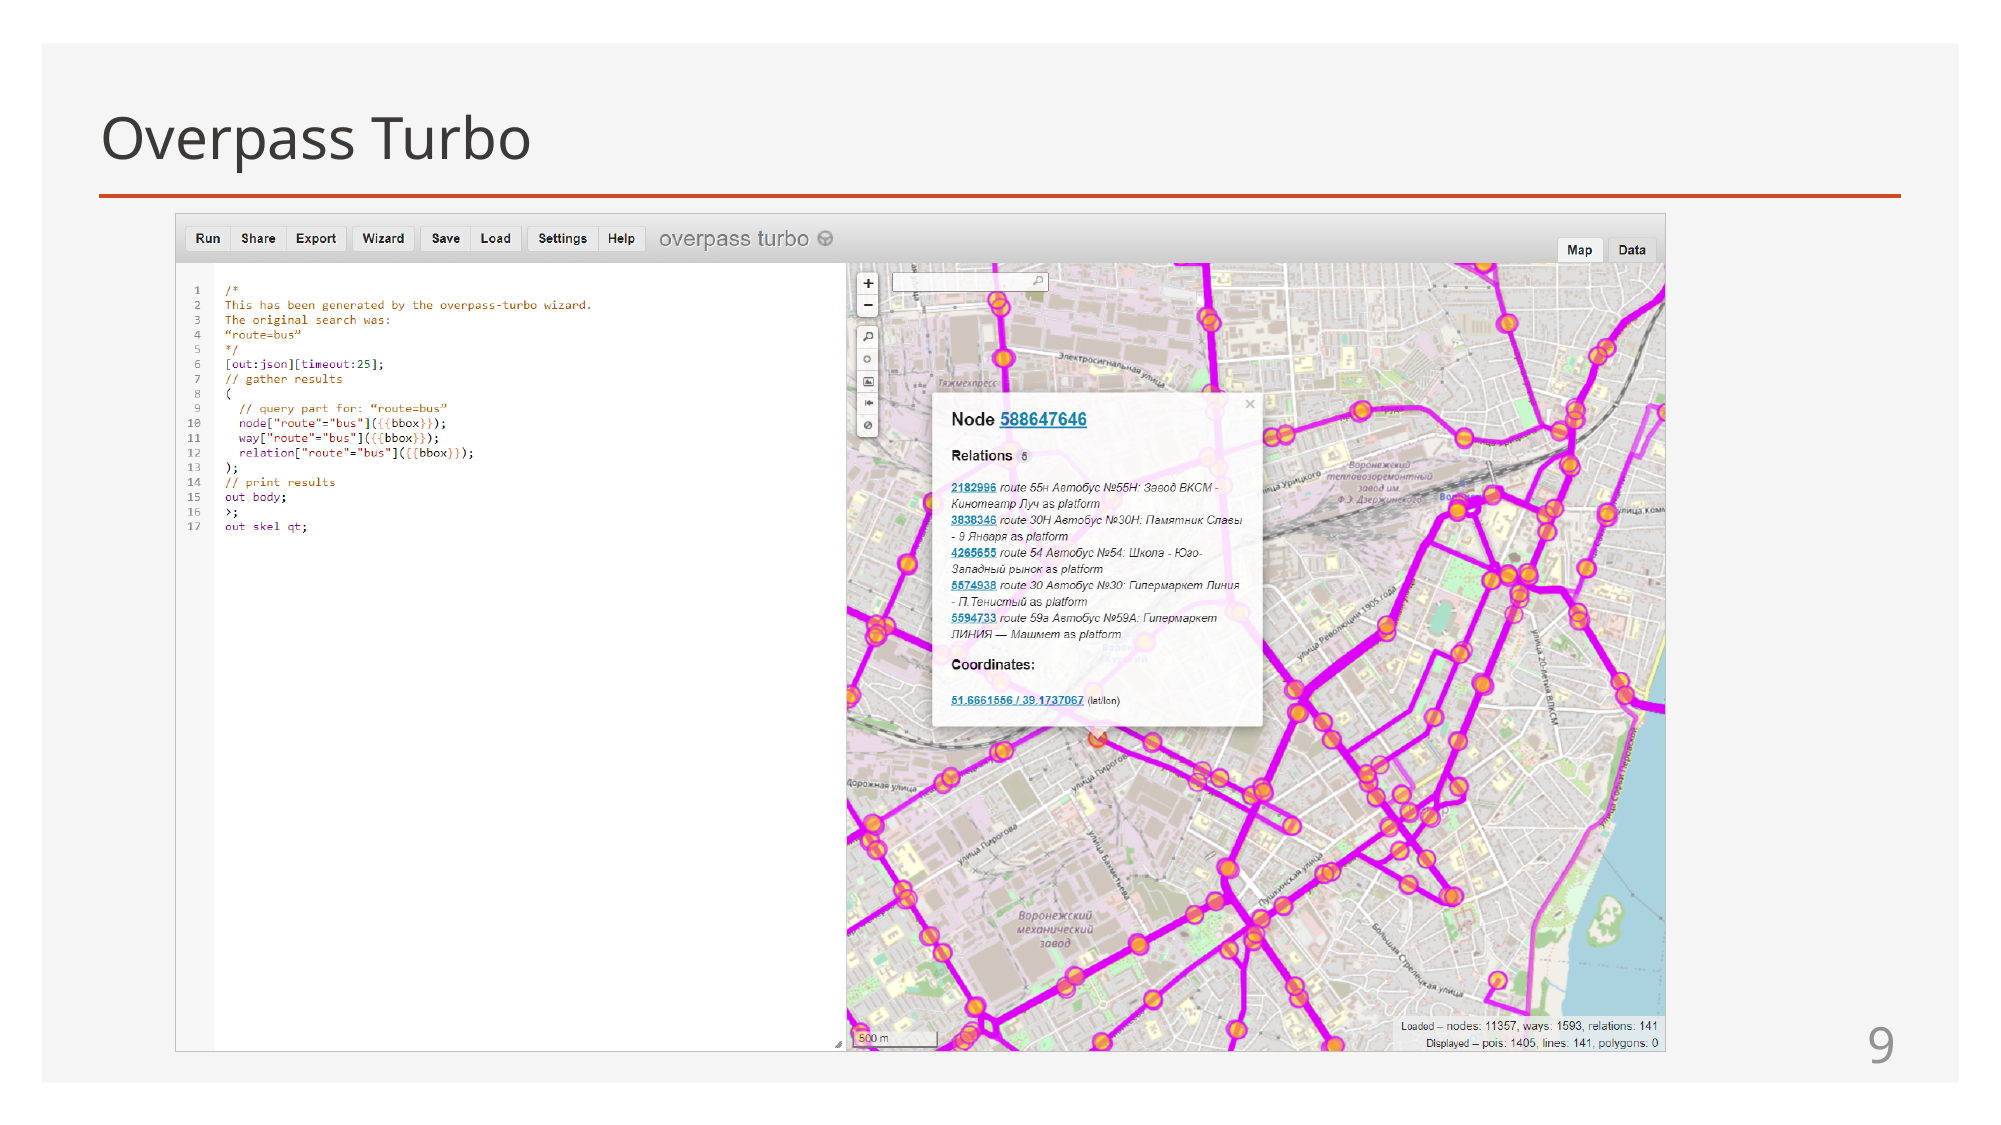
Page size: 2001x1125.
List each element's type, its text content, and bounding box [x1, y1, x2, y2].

picture [175, 213, 1666, 1052]
slide_number 9 [1373, 1017, 1911, 1078]
title Overpass Turbo [85, 73, 1214, 179]
